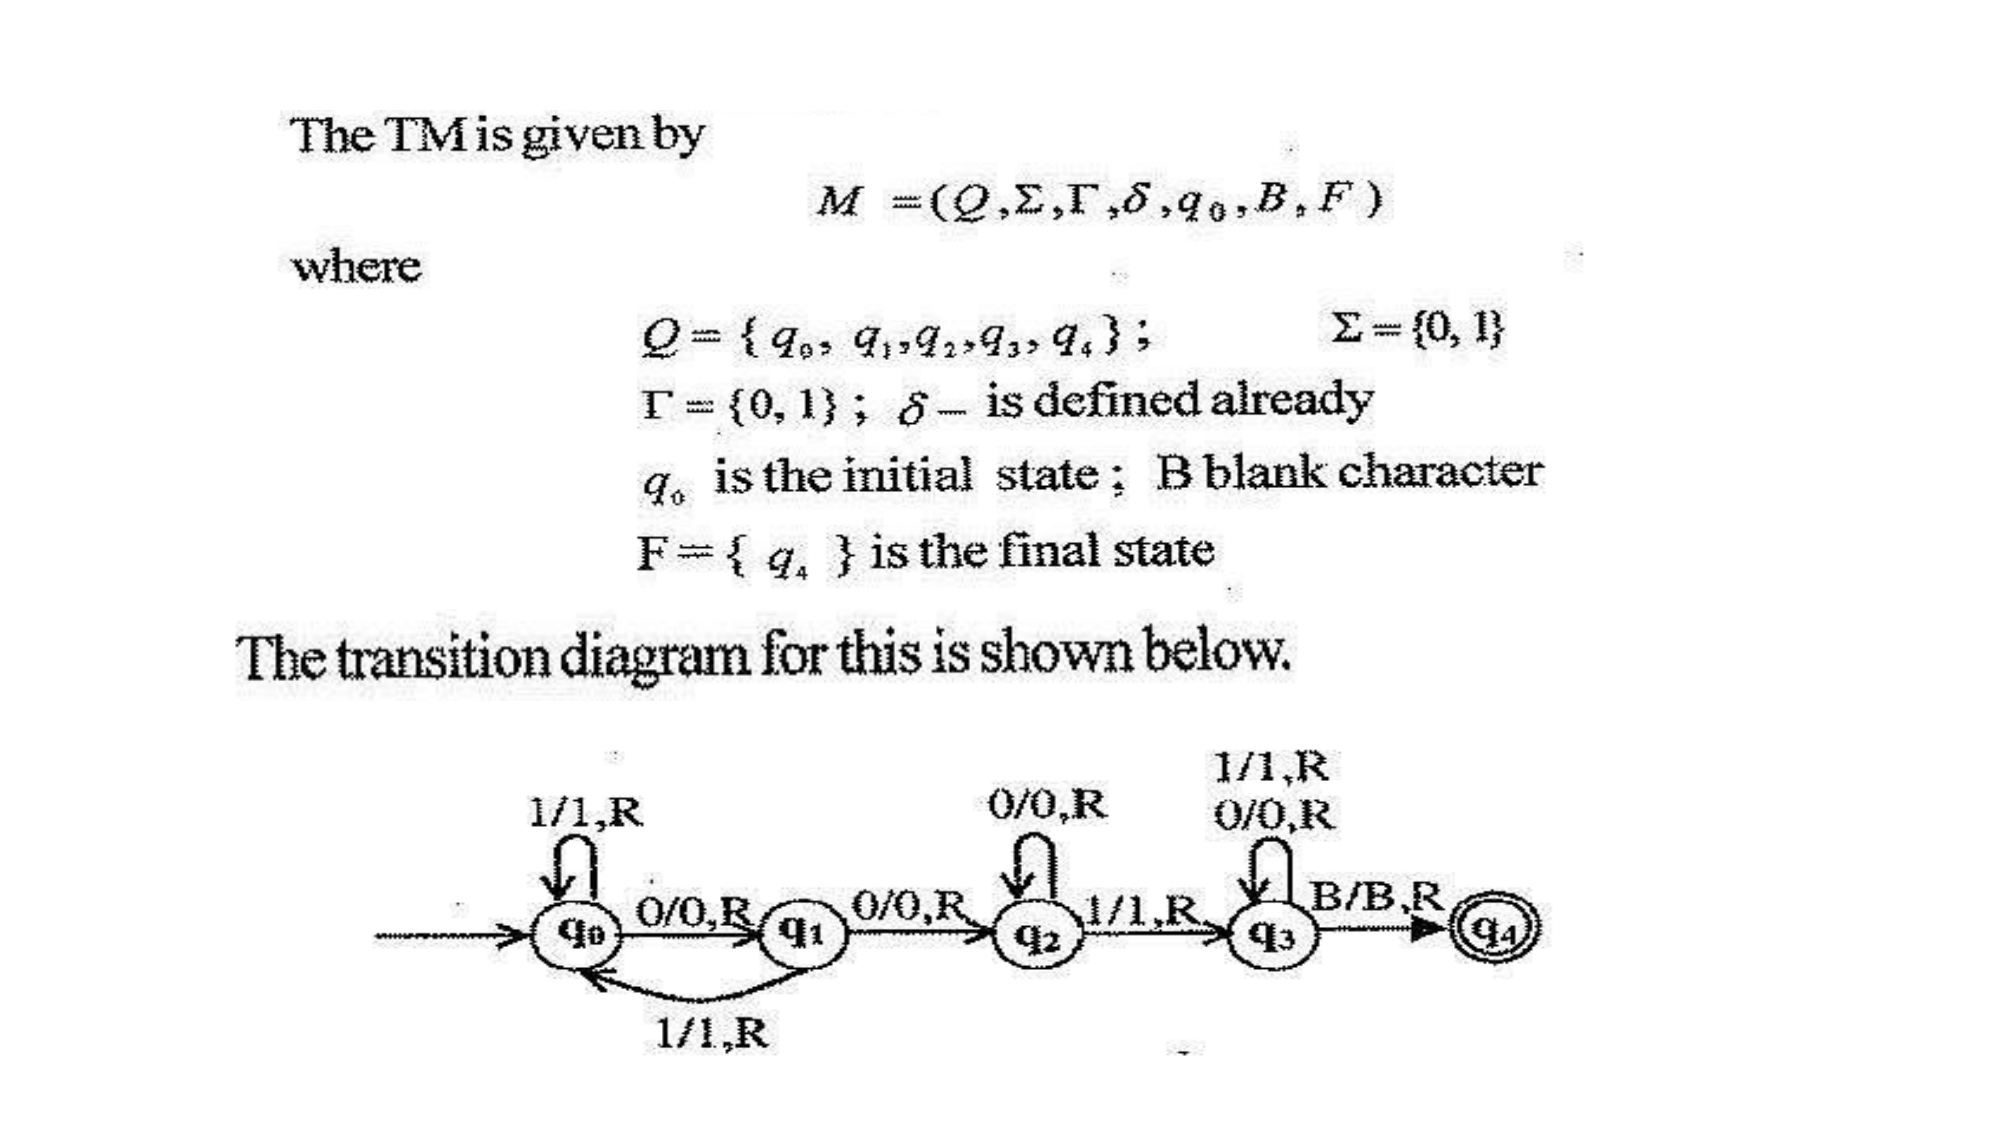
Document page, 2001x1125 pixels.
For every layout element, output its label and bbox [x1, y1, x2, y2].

list [215, 110, 1695, 610]
picture [368, 739, 1560, 1069]
picture [174, 609, 1365, 701]
